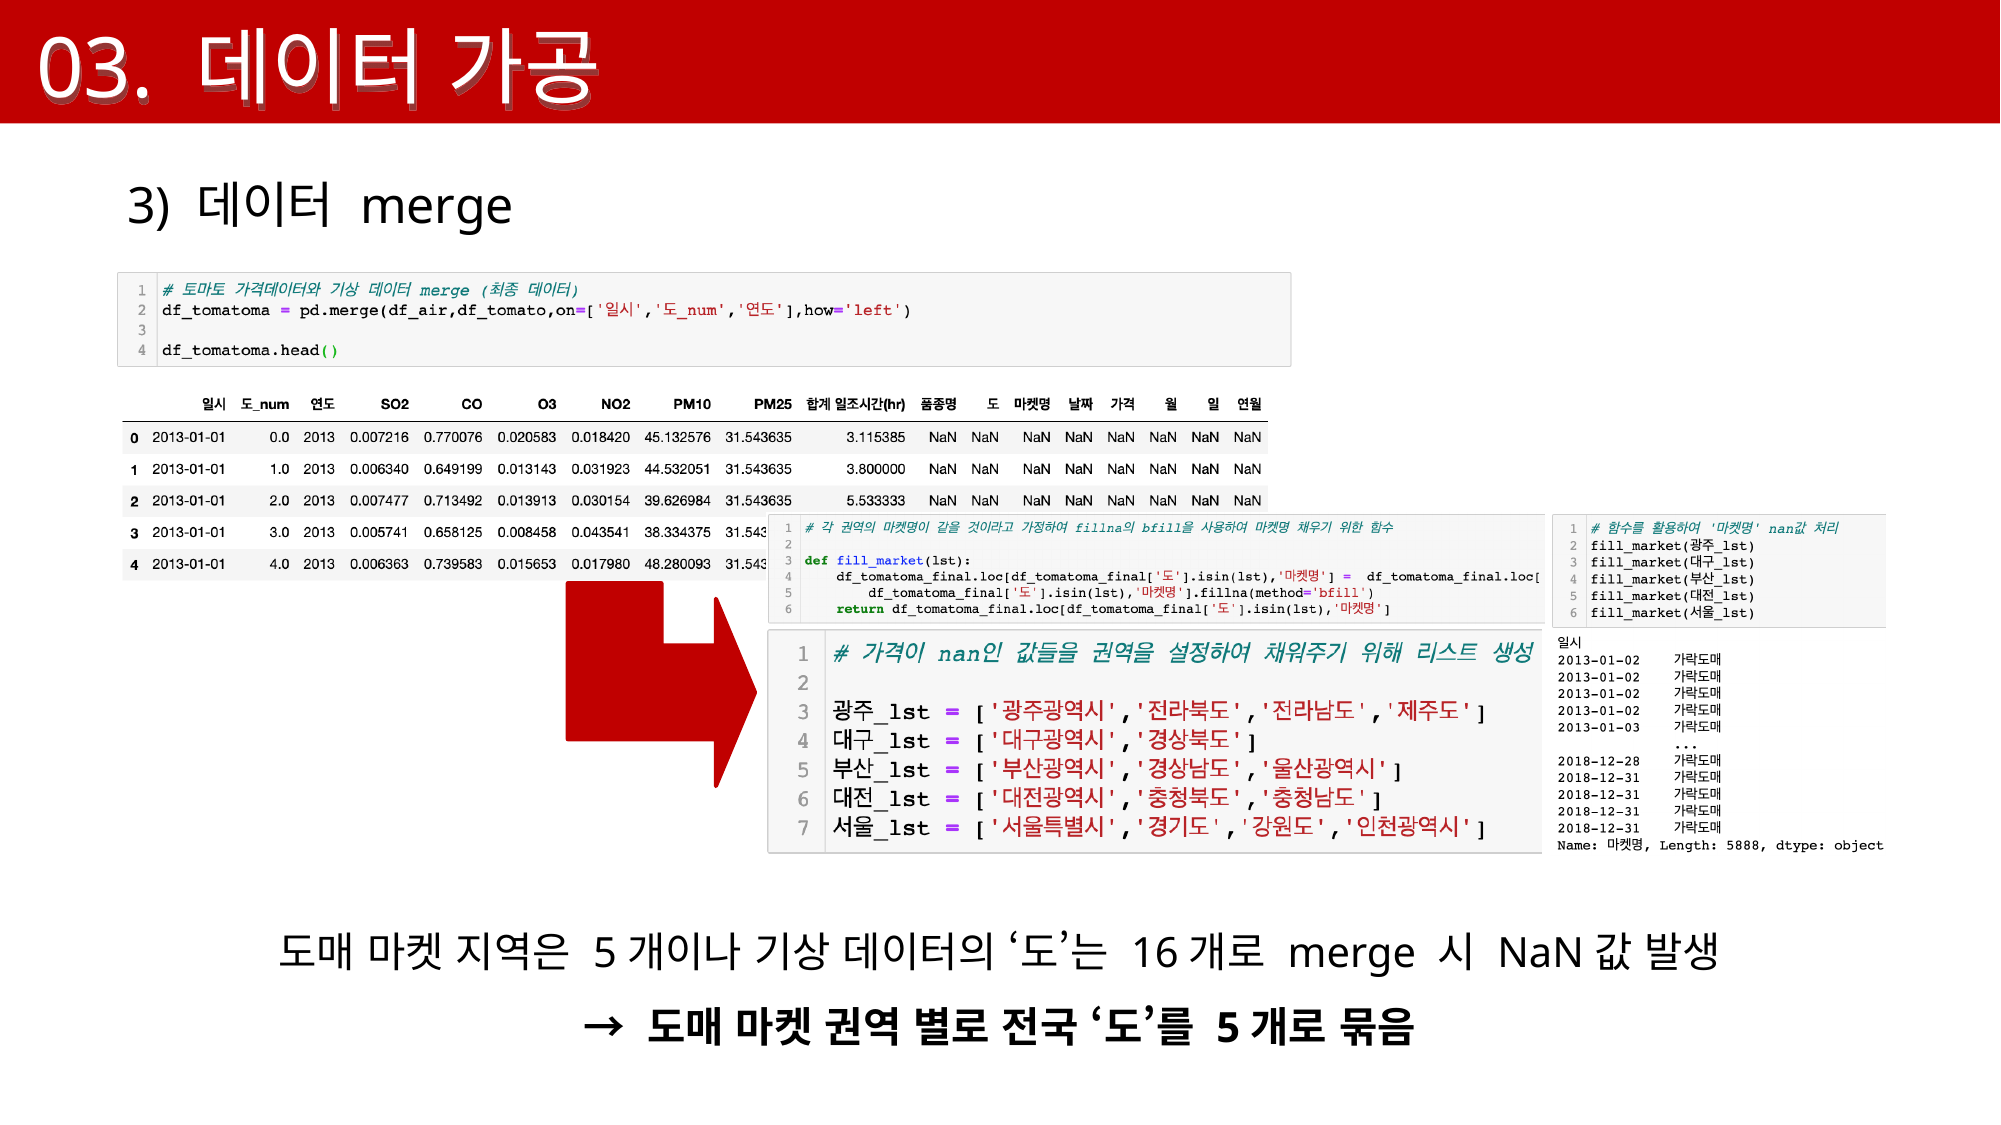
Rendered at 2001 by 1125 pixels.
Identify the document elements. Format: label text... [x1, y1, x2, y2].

text_box 3) 데이터 merge [112, 166, 530, 241]
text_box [113, 268, 1887, 857]
text_box 03. 데이터 가공 [0, 6, 670, 122]
text_box [0, 0, 2000, 125]
text_box 도매 마켓 지역은 5개이나 기상 데이터의 ‘도’는 16개로 merge 시 NaN값 발생 → 도매 마켓 권역 별로 전국 ‘도’를 5개로 묶음 [231, 893, 1769, 1058]
